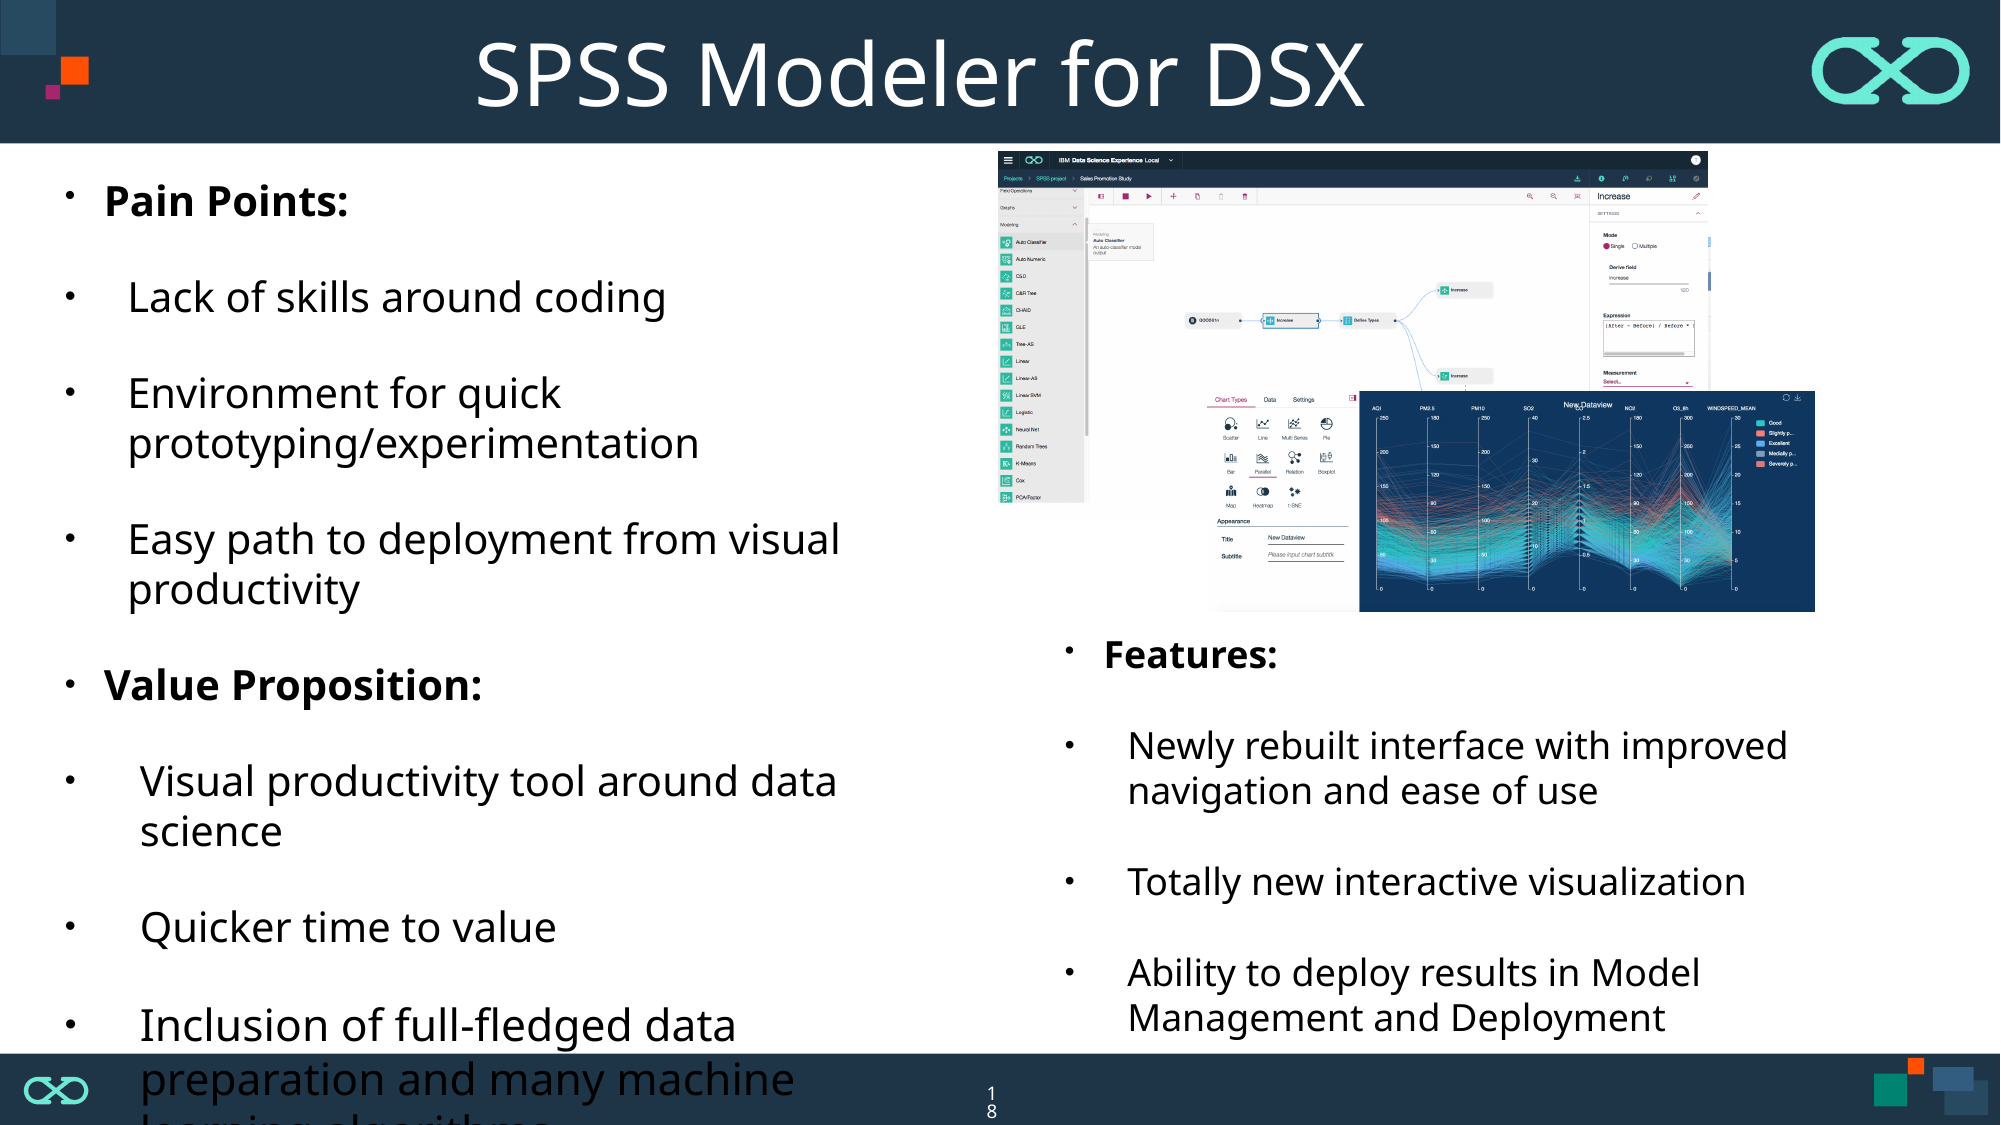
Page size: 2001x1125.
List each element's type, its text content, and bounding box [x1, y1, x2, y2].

picture [998, 151, 1815, 612]
slide_number 18 [977, 1072, 1007, 1113]
picture [1795, 20, 1986, 121]
list Pain Points: Lack of skills around coding Environment for quick prototyping/experimentation Easy path to deployment from visual productivity Value Proposition: Visual productivity tool around data science Quicker time to value Inclusion of full-fledged data preparation and many machine learning algorithms [50, 166, 950, 1031]
list Features: Newly rebuilt interface with improved navigation and ease of use Totally new interactive visualization Ability to deploy results in Model Management and Deployment [1050, 623, 1950, 1093]
picture [17, 1070, 95, 1111]
title SPSS Modeler for DSX [220, 11, 1621, 152]
